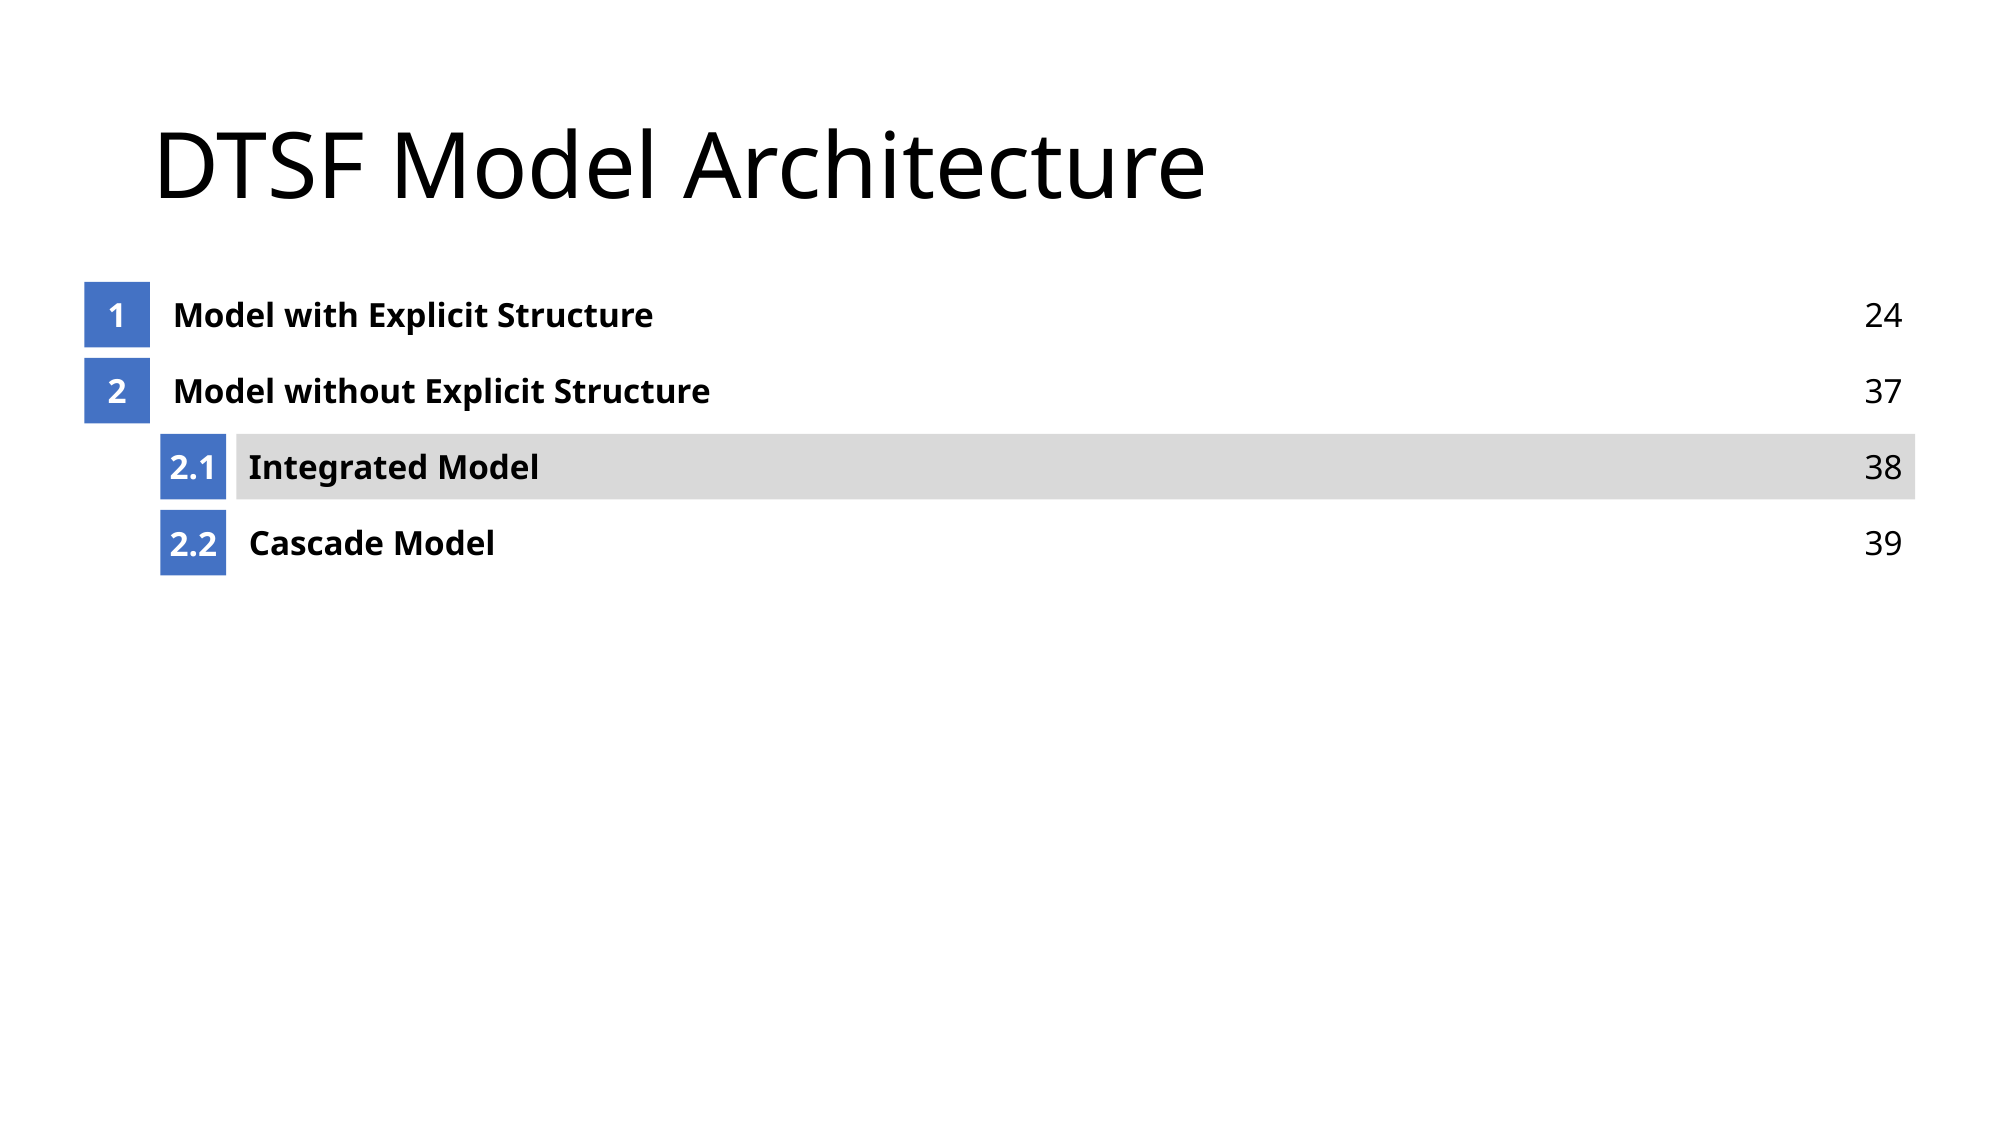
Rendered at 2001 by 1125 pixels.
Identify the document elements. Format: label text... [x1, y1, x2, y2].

text_box Cascade Model [235, 509, 742, 577]
text_box 38 [1884, 433, 1904, 500]
text_box Integrated Model [235, 433, 742, 500]
text_box 2.1 [159, 433, 227, 500]
text_box [1904, 433, 1916, 500]
text_box 37 [1884, 357, 1904, 424]
text_box Model without Explicit Structure [159, 357, 742, 424]
title DTSF Model Architecture [137, 59, 1863, 278]
text_box 39 [1884, 509, 1904, 577]
text_box 1 [83, 281, 151, 348]
text_box 24 [1884, 281, 1904, 348]
text_box Model with Explicit Structure [159, 281, 742, 348]
text_box 2.2 [159, 509, 227, 577]
text_box [742, 433, 1884, 500]
text_box 2 [83, 357, 151, 424]
